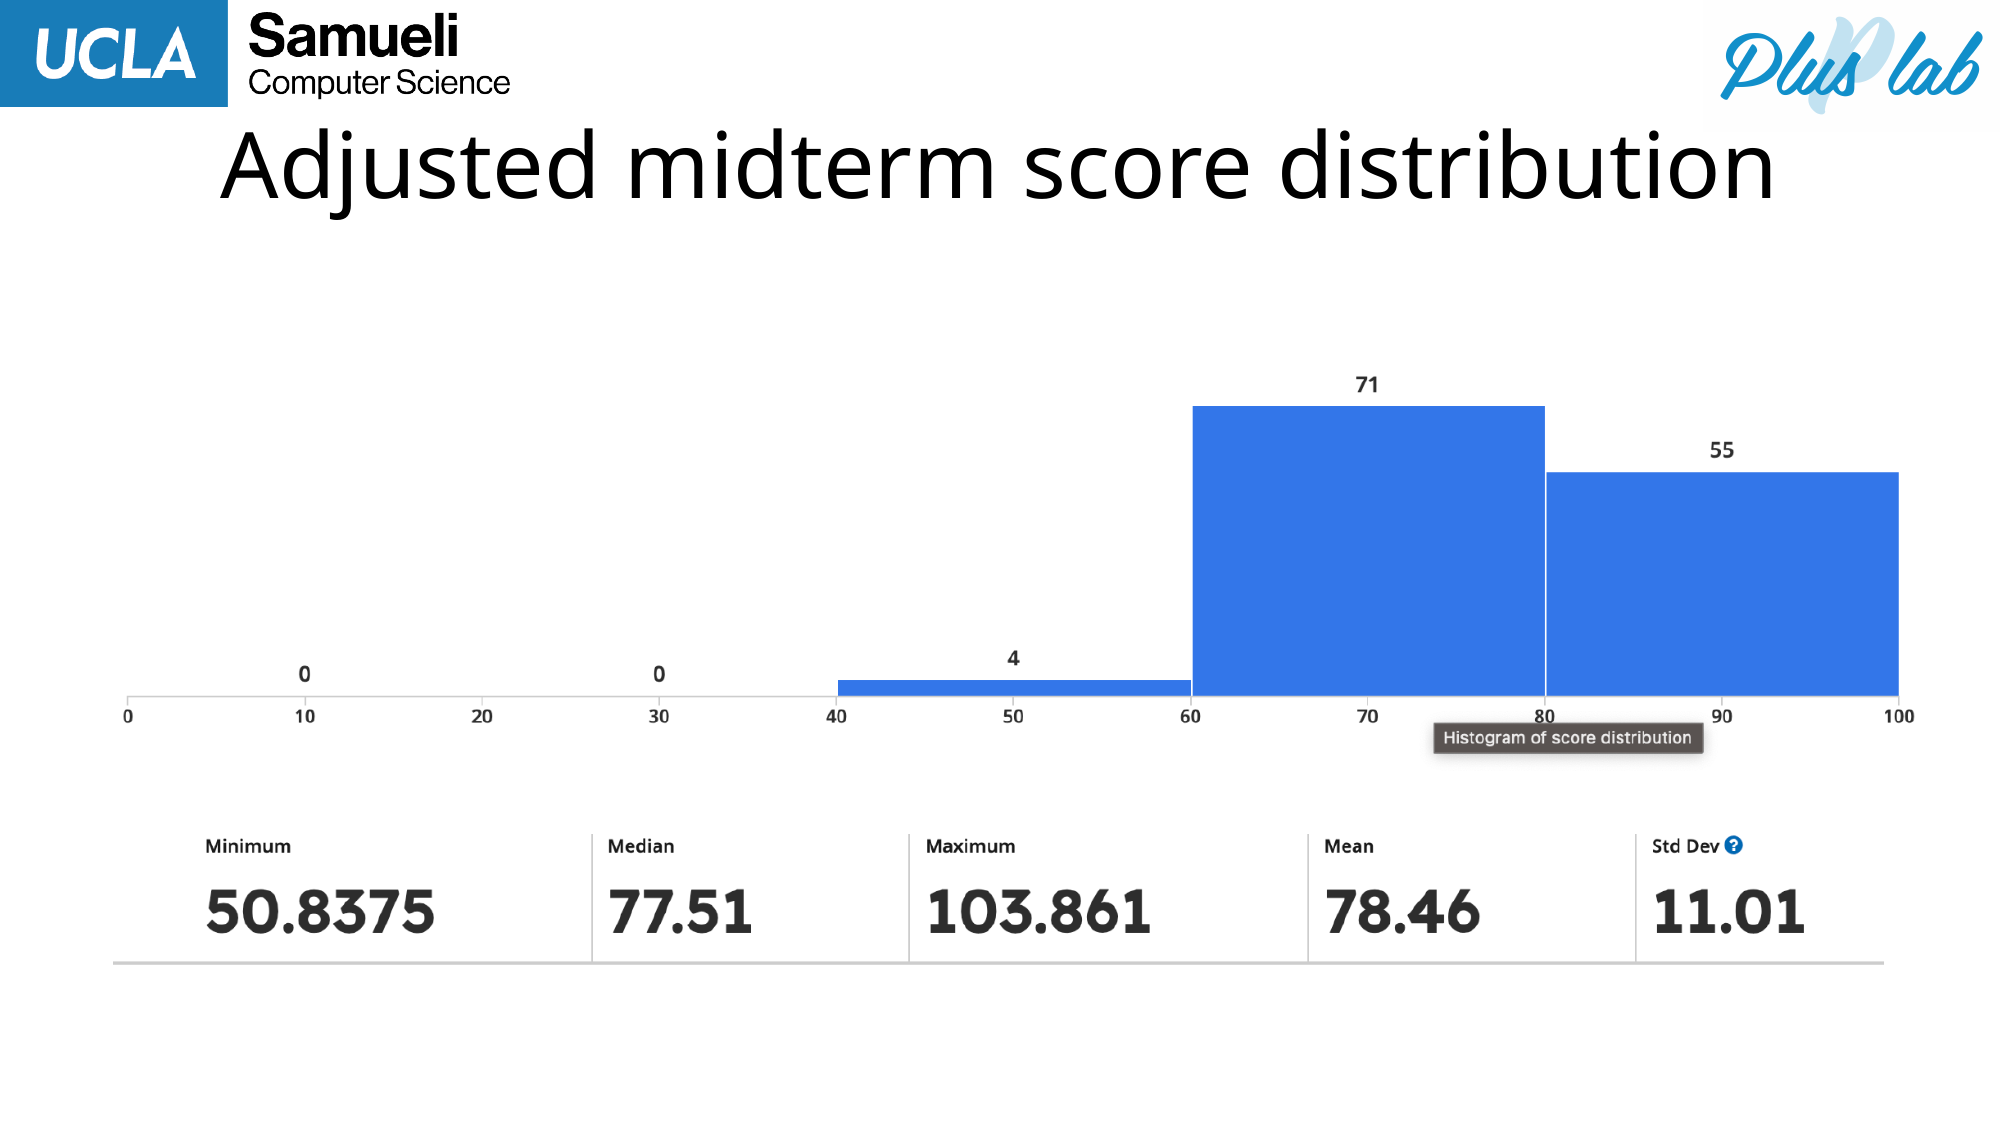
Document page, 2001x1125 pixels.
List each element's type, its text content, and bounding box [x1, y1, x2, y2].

picture [0, 0, 510, 107]
picture [1703, 0, 2000, 132]
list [80, 348, 1920, 981]
title Adjusted midterm score distribution [137, 59, 1863, 278]
